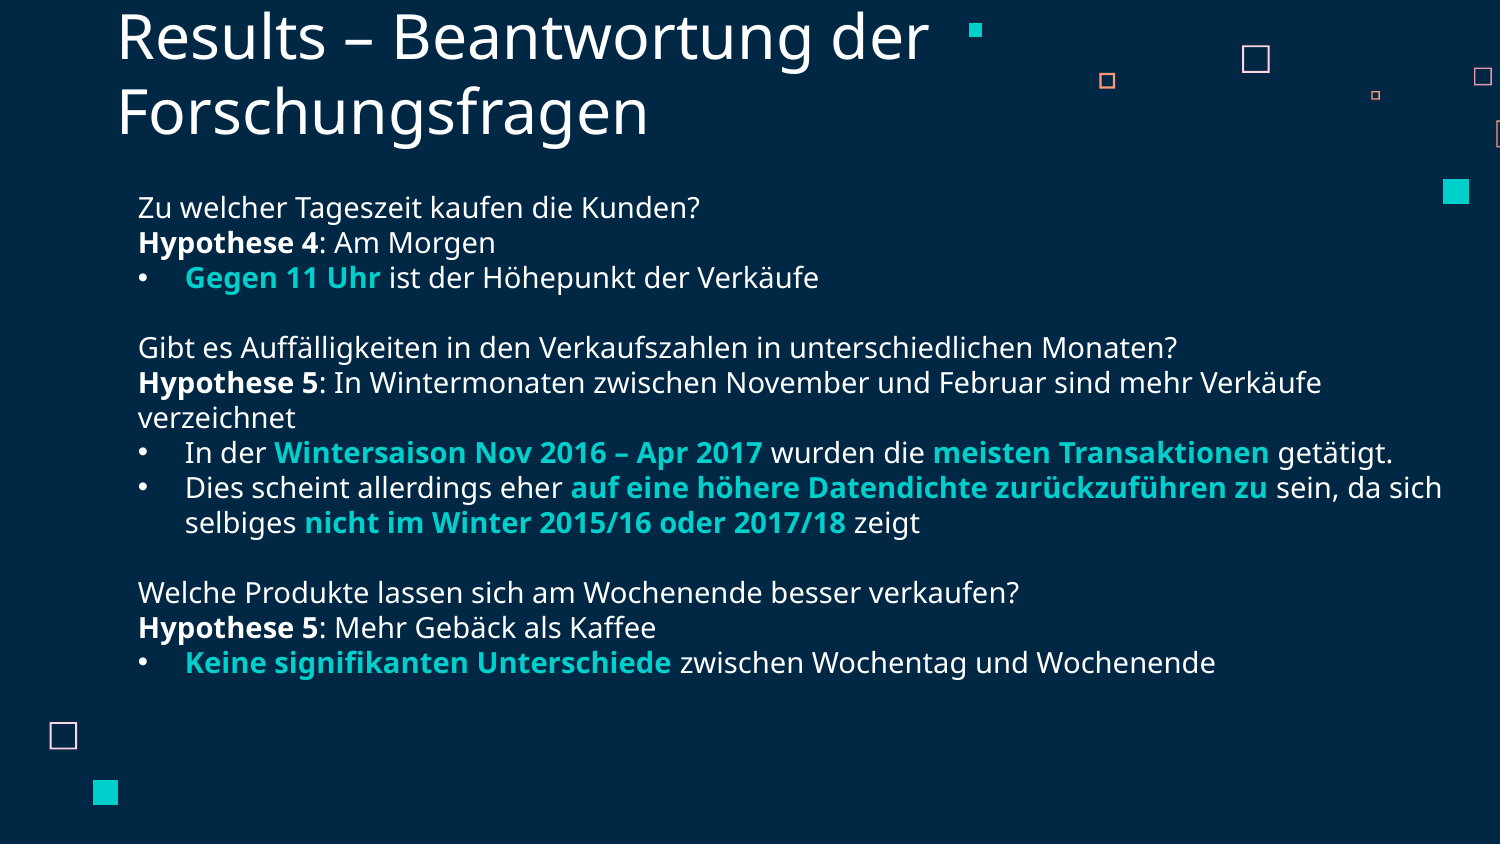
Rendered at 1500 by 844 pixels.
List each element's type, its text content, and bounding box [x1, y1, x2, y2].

text_box Zu welcher Tageszeit kaufen die Kunden? Hypothese 4: Am Morgen Gegen 11 Uhr ist der Höhepunkt der Verkäufe Gibt es Auffälligkeiten in den Verkaufszahlen in unterschiedlichen Monaten? Hypothese 5: In Wintermonaten zwischen November und Februar sind mehr Verkäufe verzeichnet In der Wintersaison Nov 2016 – Apr 2017 wurden die meisten Transaktionen getätigt. Dies scheint allerdings eher auf eine höhere Datendichte zurückzuführen zu sein, da sich selbiges nicht im Winter 2015/16 oder 2017/18 zeigt Welche Produkte lassen sich am Wochenende besser verkaufen? Hypothese 5: Mehr Gebäck als Kaffee Keine signifikanten Unterschiede zwischen Wochentag und Wochenende [97, 174, 1492, 796]
title Results – Beantwortung der Forschungsfragen [101, 67, 1334, 163]
